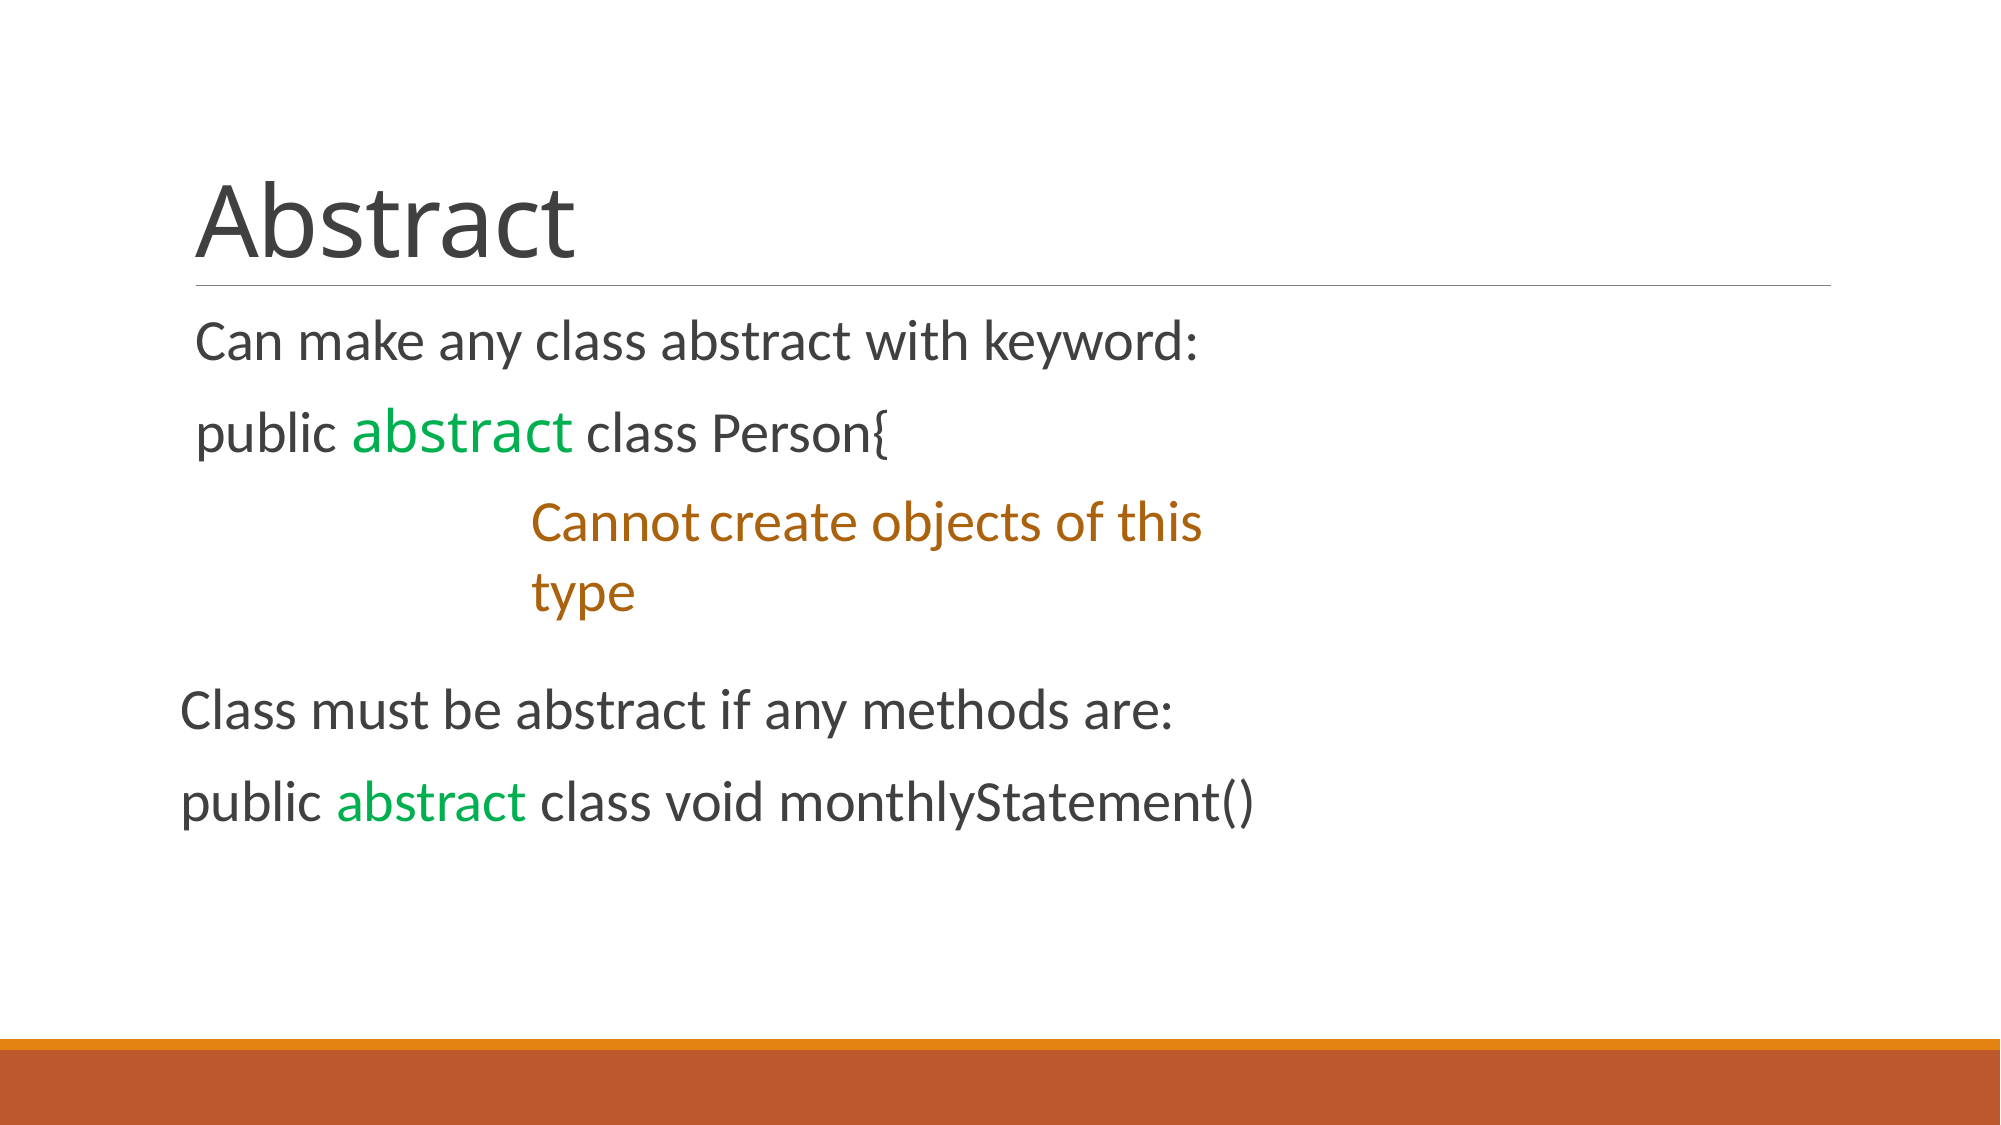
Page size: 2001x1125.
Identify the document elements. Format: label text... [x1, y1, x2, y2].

list Can make any class abstract with keyword: public abstract class Person{ Class must be abstract if any methods are: public abstract class void monthlyStatement() [180, 302, 1830, 963]
text_box Cannot create objects of this type [516, 476, 1270, 631]
title Abstract [180, 47, 1830, 285]
